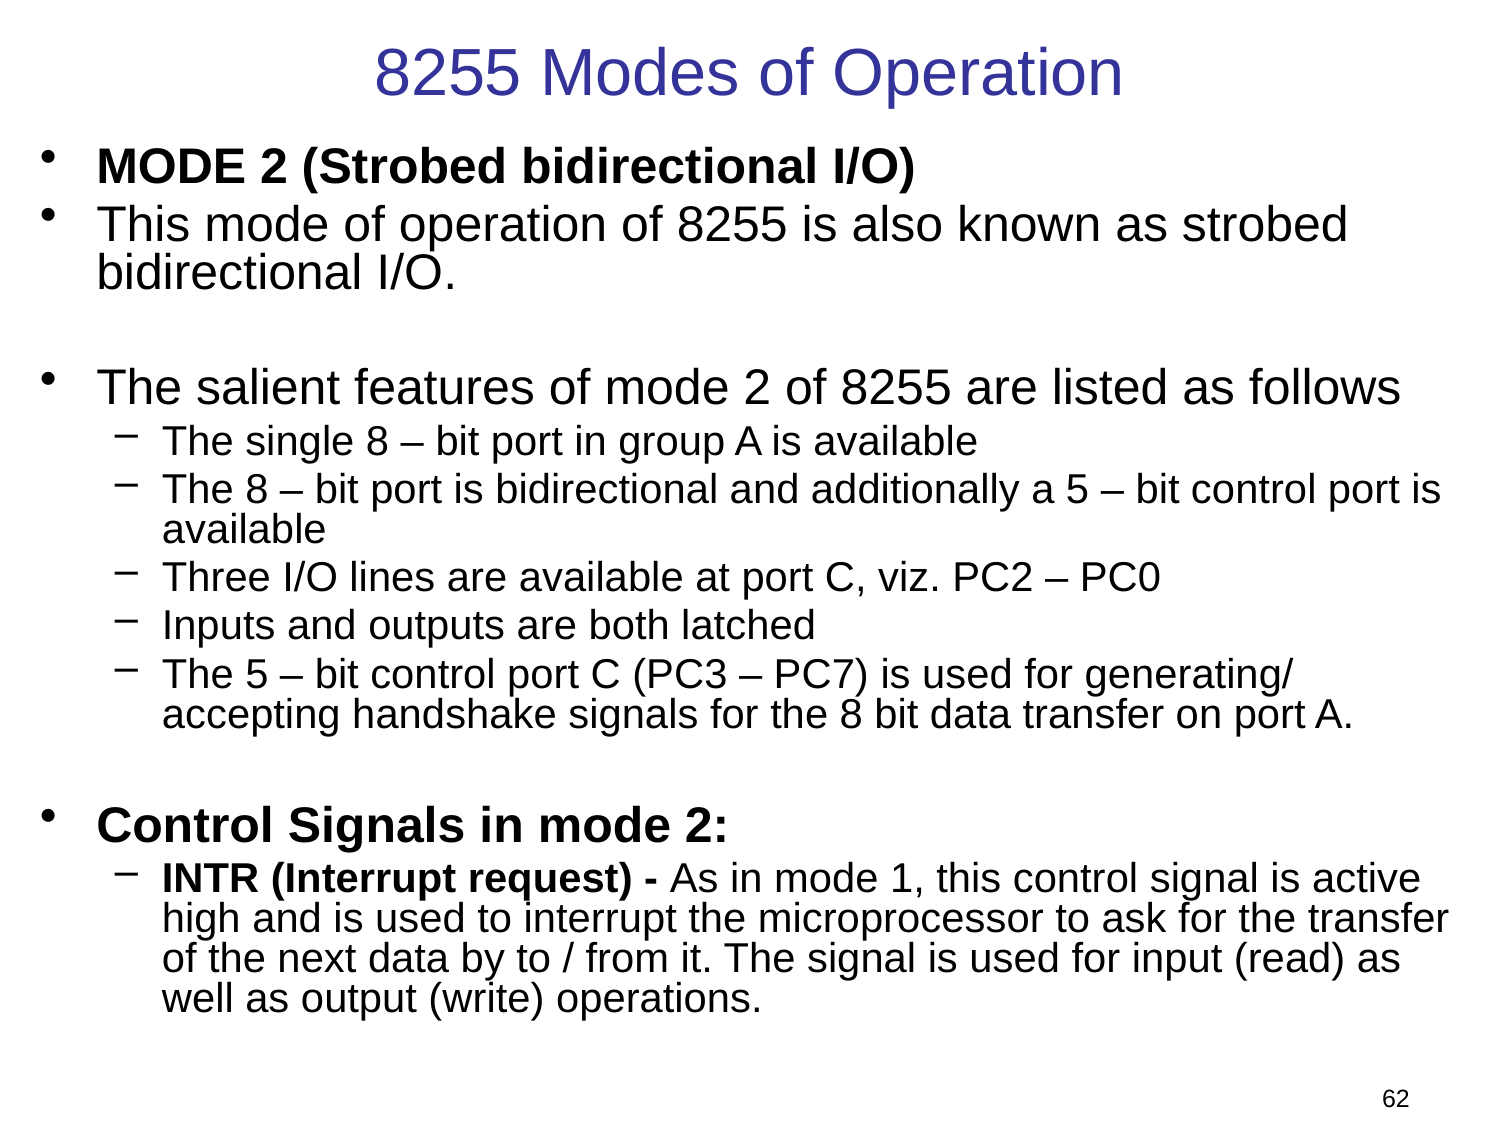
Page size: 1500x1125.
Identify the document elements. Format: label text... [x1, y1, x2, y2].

title 8255 Modes of Operation [24, 12, 1476, 126]
list MODE 2 (Strobed bidirectional I/O) This mode of operation of 8255 is also known as strobed bidirectional I/O. The salient features of mode 2 of 8255 are listed as follows The single 8 – bit port in group A is available The 8 – bit port is bidirectional and additionally a 5 – bit control port is available Three I/O lines are available at port C, viz. PC2 – PC0 Inputs and outputs are both latched The 5 – bit control port C (PC3 – PC7) is used for generating/ accepting handshake signals for the 8 bit data transfer on port A. Control Signals in mode 2: INTR (Interrupt request) - As in mode 1, this control signal is active high and is used to interrupt the microprocessor to ask for the transfer of the next data by to / from it. The signal is used for input (read) as well as output (write) operations. [24, 137, 1476, 1051]
slide_number 62 [1074, 1074, 1426, 1103]
